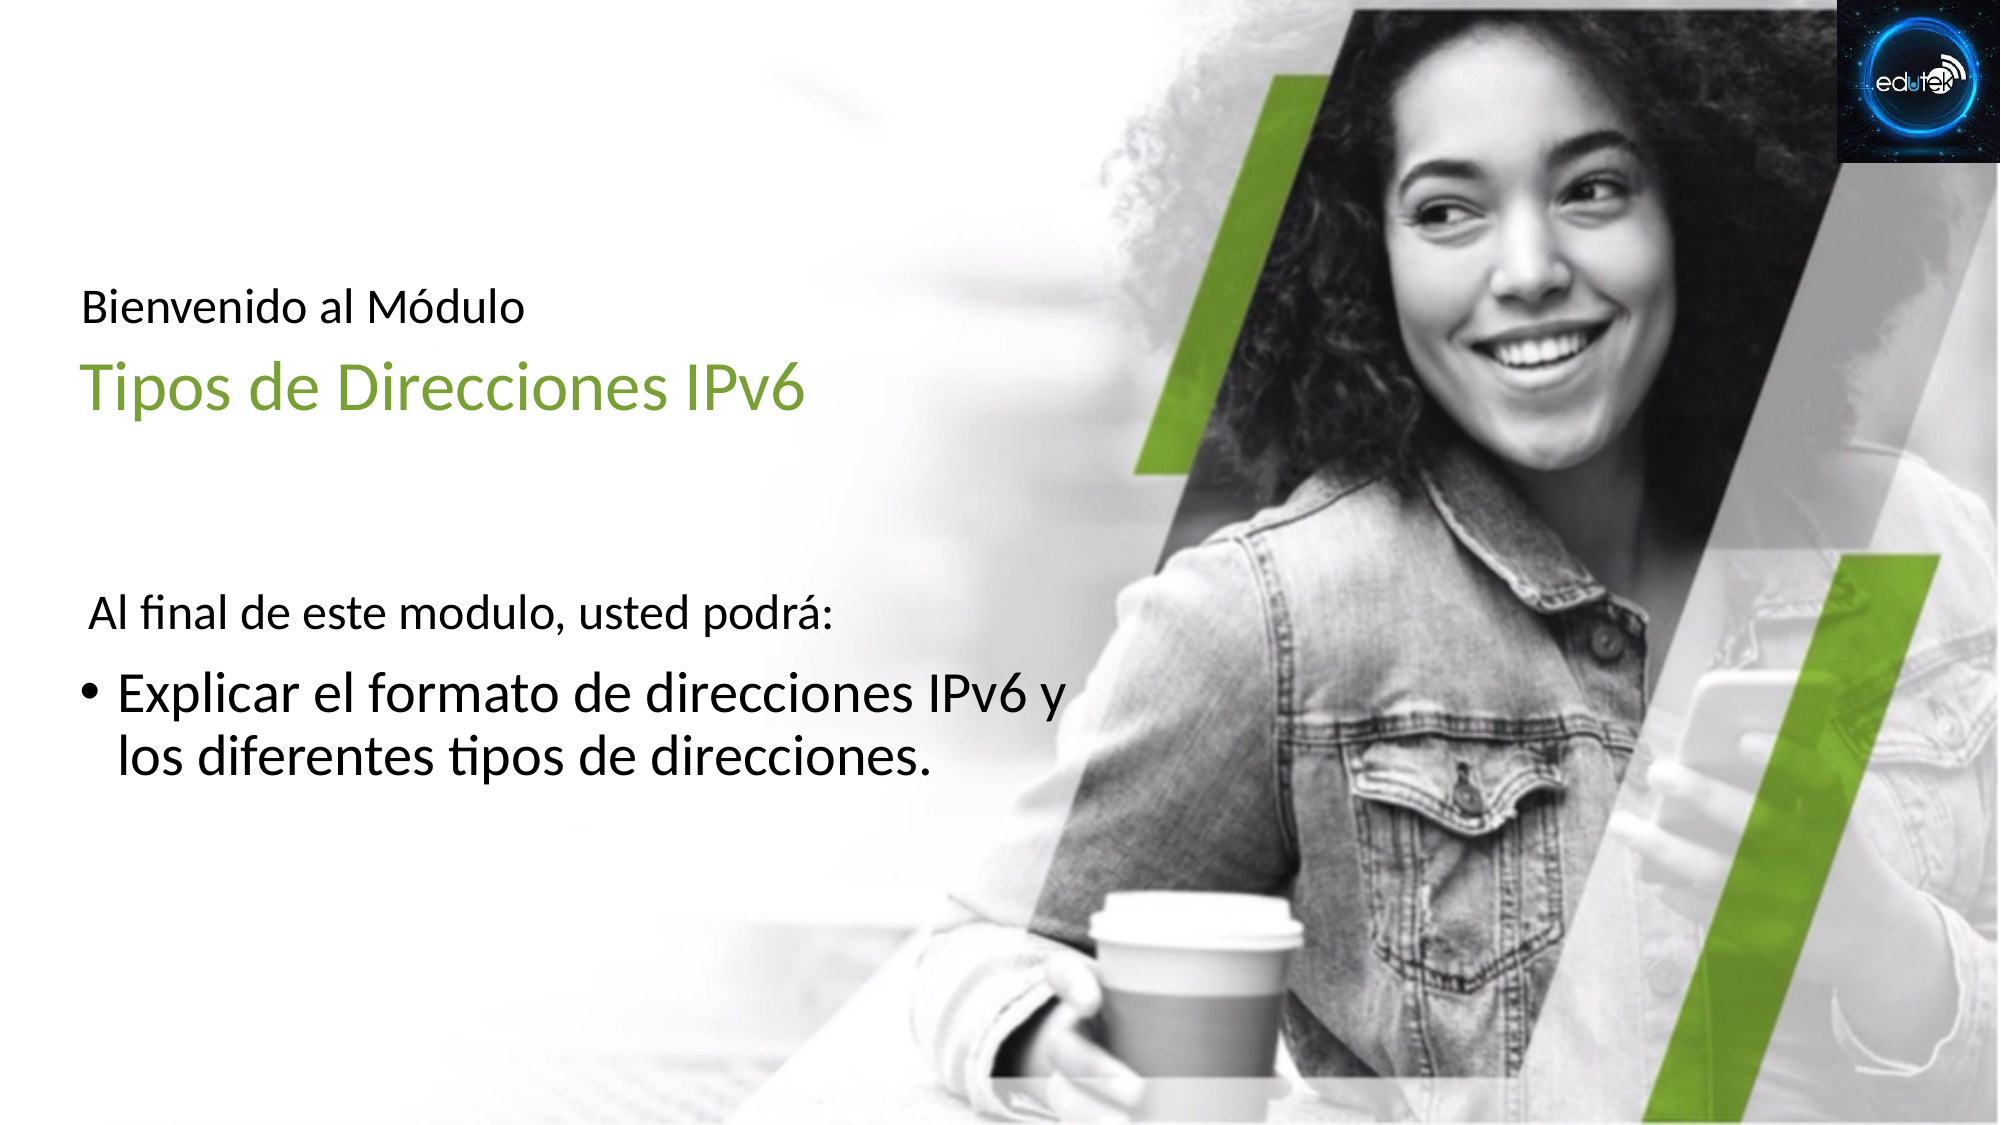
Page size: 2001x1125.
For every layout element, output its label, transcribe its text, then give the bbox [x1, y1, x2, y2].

picture [111, 0, 2000, 1125]
title Tipos de Direcciones IPv6 [64, 341, 1084, 565]
list Explicar el formato de direcciones IPv6 y los diferentes tipos de direcciones. [64, 655, 1122, 974]
